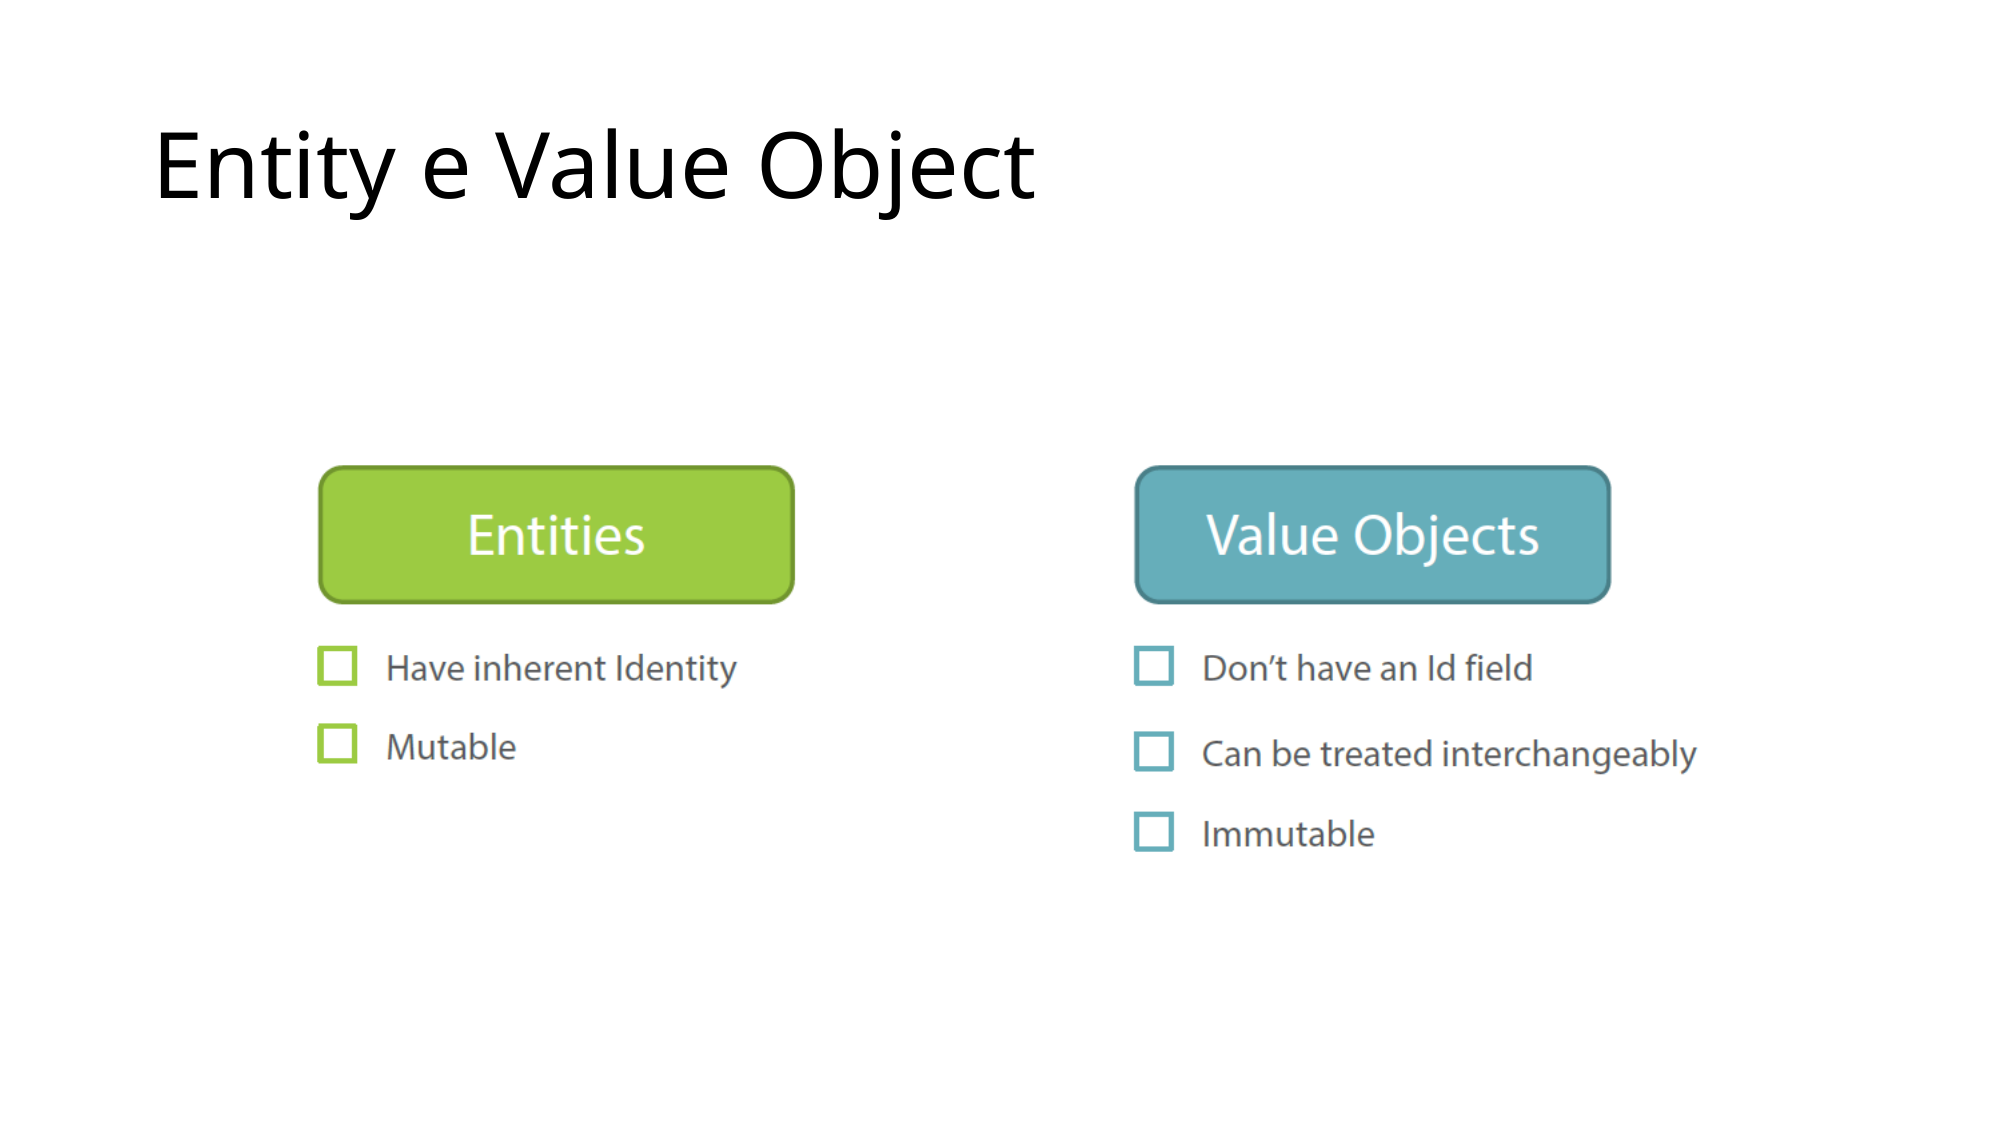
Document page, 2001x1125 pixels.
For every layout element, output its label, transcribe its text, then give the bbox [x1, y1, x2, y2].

picture [284, 436, 1716, 876]
title Entity e Value Object [137, 59, 1863, 278]
